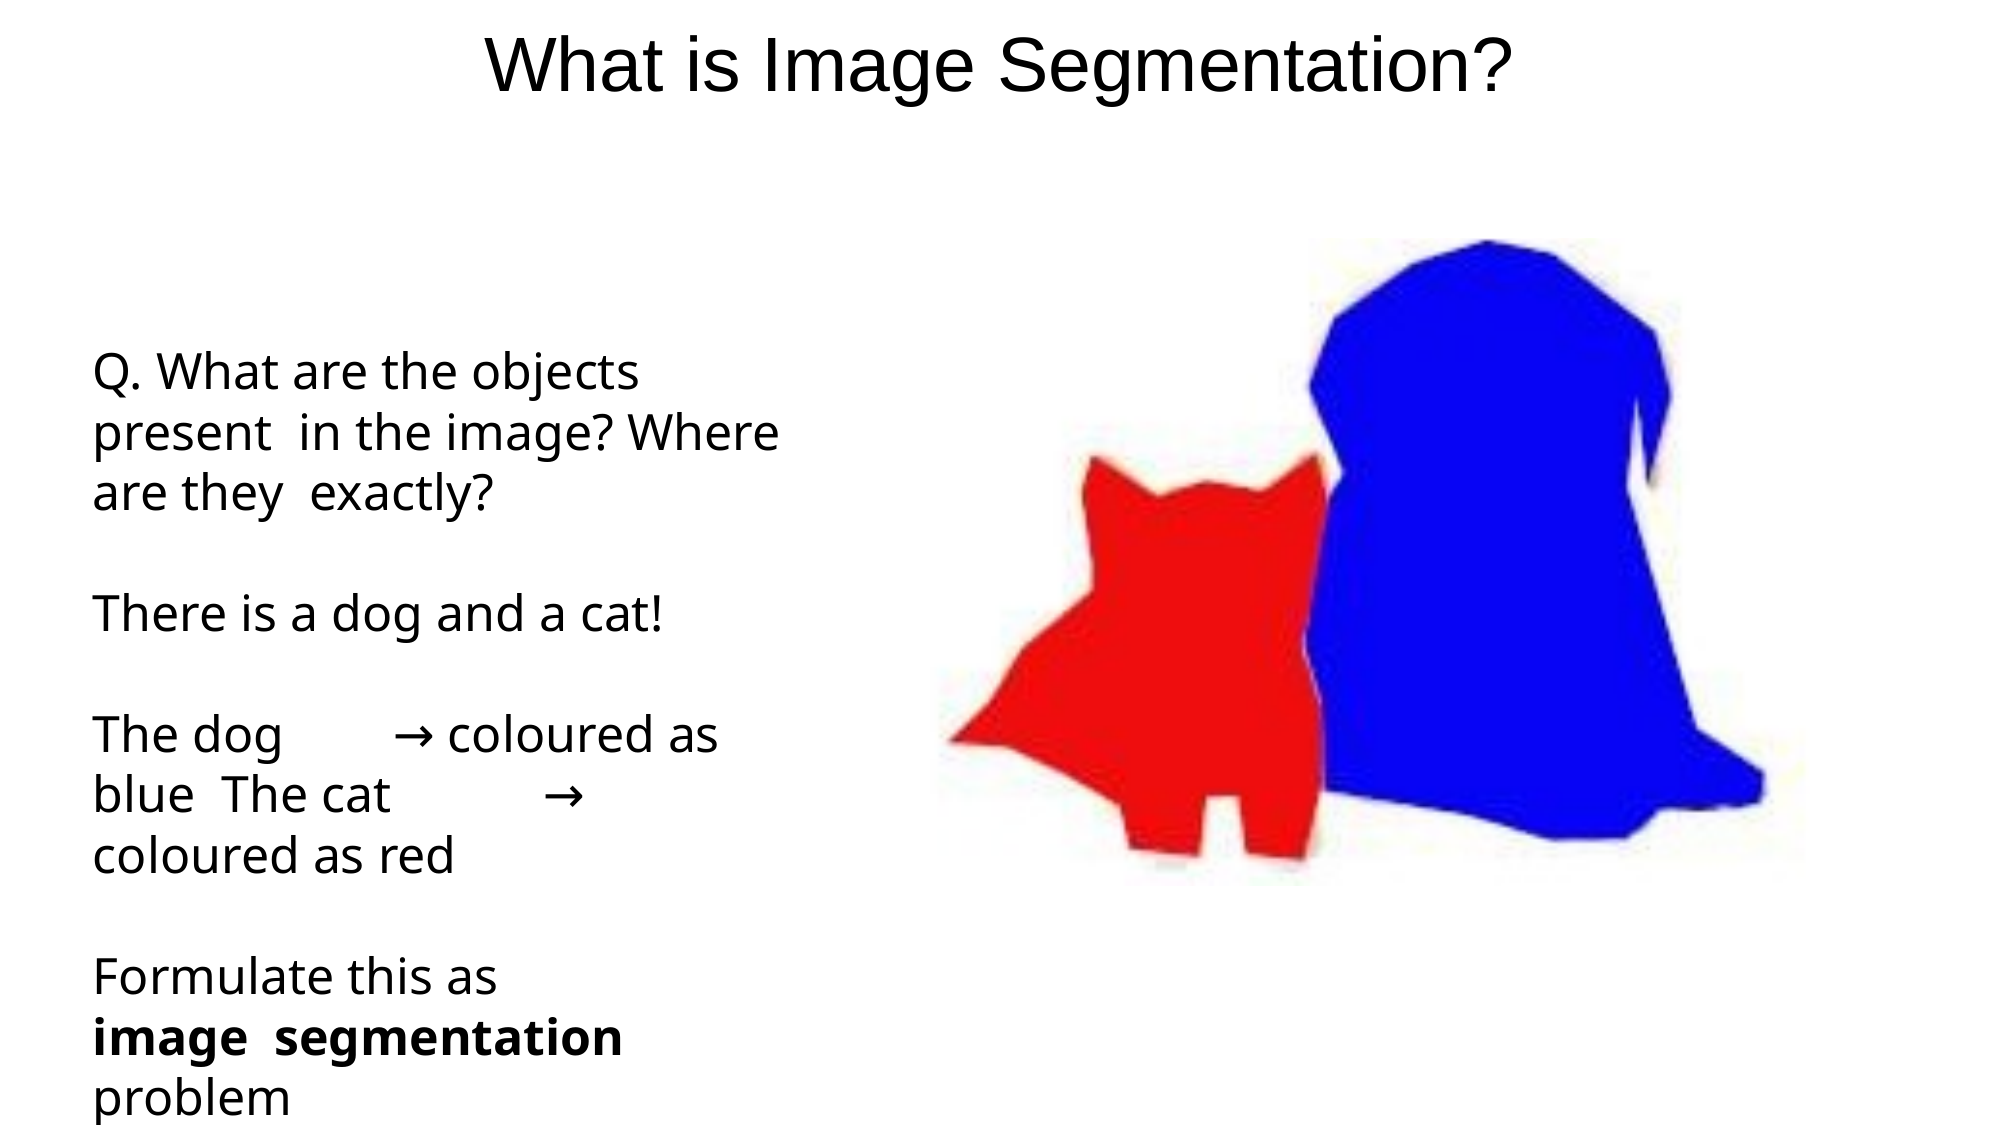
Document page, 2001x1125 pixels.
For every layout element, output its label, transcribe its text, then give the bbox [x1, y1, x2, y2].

picture [879, 238, 1857, 887]
text_box Q. What are the objects present in the image? Where are they exactly? There is a dog and a cat! The dog → coloured as blue The cat → coloured as red Formulate this as image segmentation problem [90, 336, 791, 1125]
title What is Image Segmentation? [481, 0, 1518, 155]
